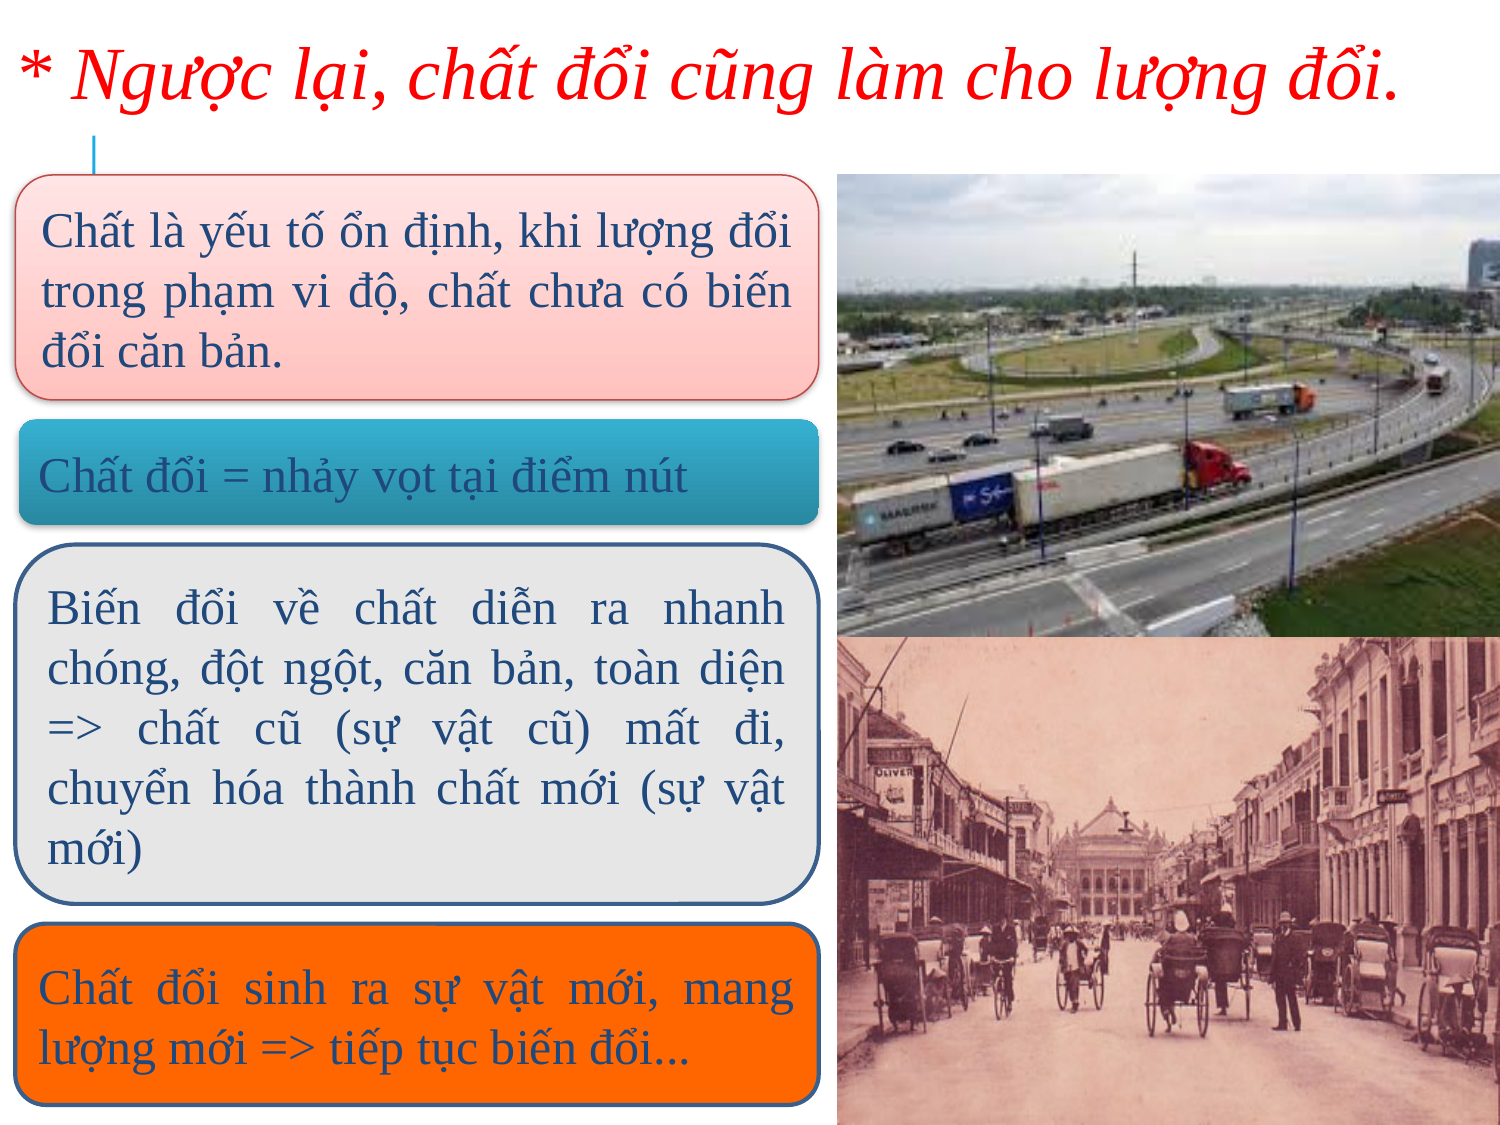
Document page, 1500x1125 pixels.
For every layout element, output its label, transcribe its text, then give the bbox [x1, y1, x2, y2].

text_box Chất đổi = nhảy vọt tại điểm nút [18, 419, 819, 525]
text_box Chất đổi sinh ra sự vật mới, mang lượng mới => tiếp tục biến đổi... [13, 921, 821, 1108]
title * Ngược lại, chất đổi cũng làm cho lượng đổi. [0, 0, 1500, 175]
text_box Biến đổi về chất diễn ra nhanh chóng, đột ngột, căn bản, toàn diện => chất cũ (sự vật cũ) mất đi, chuyển hóa thành chất mới (sự vật mới) [13, 542, 821, 906]
text_box Chất là yếu tố ổn định, khi lượng đổi trong phạm vi độ, chất chưa có biến đổi căn bản. [14, 174, 820, 401]
picture [837, 174, 1500, 1125]
